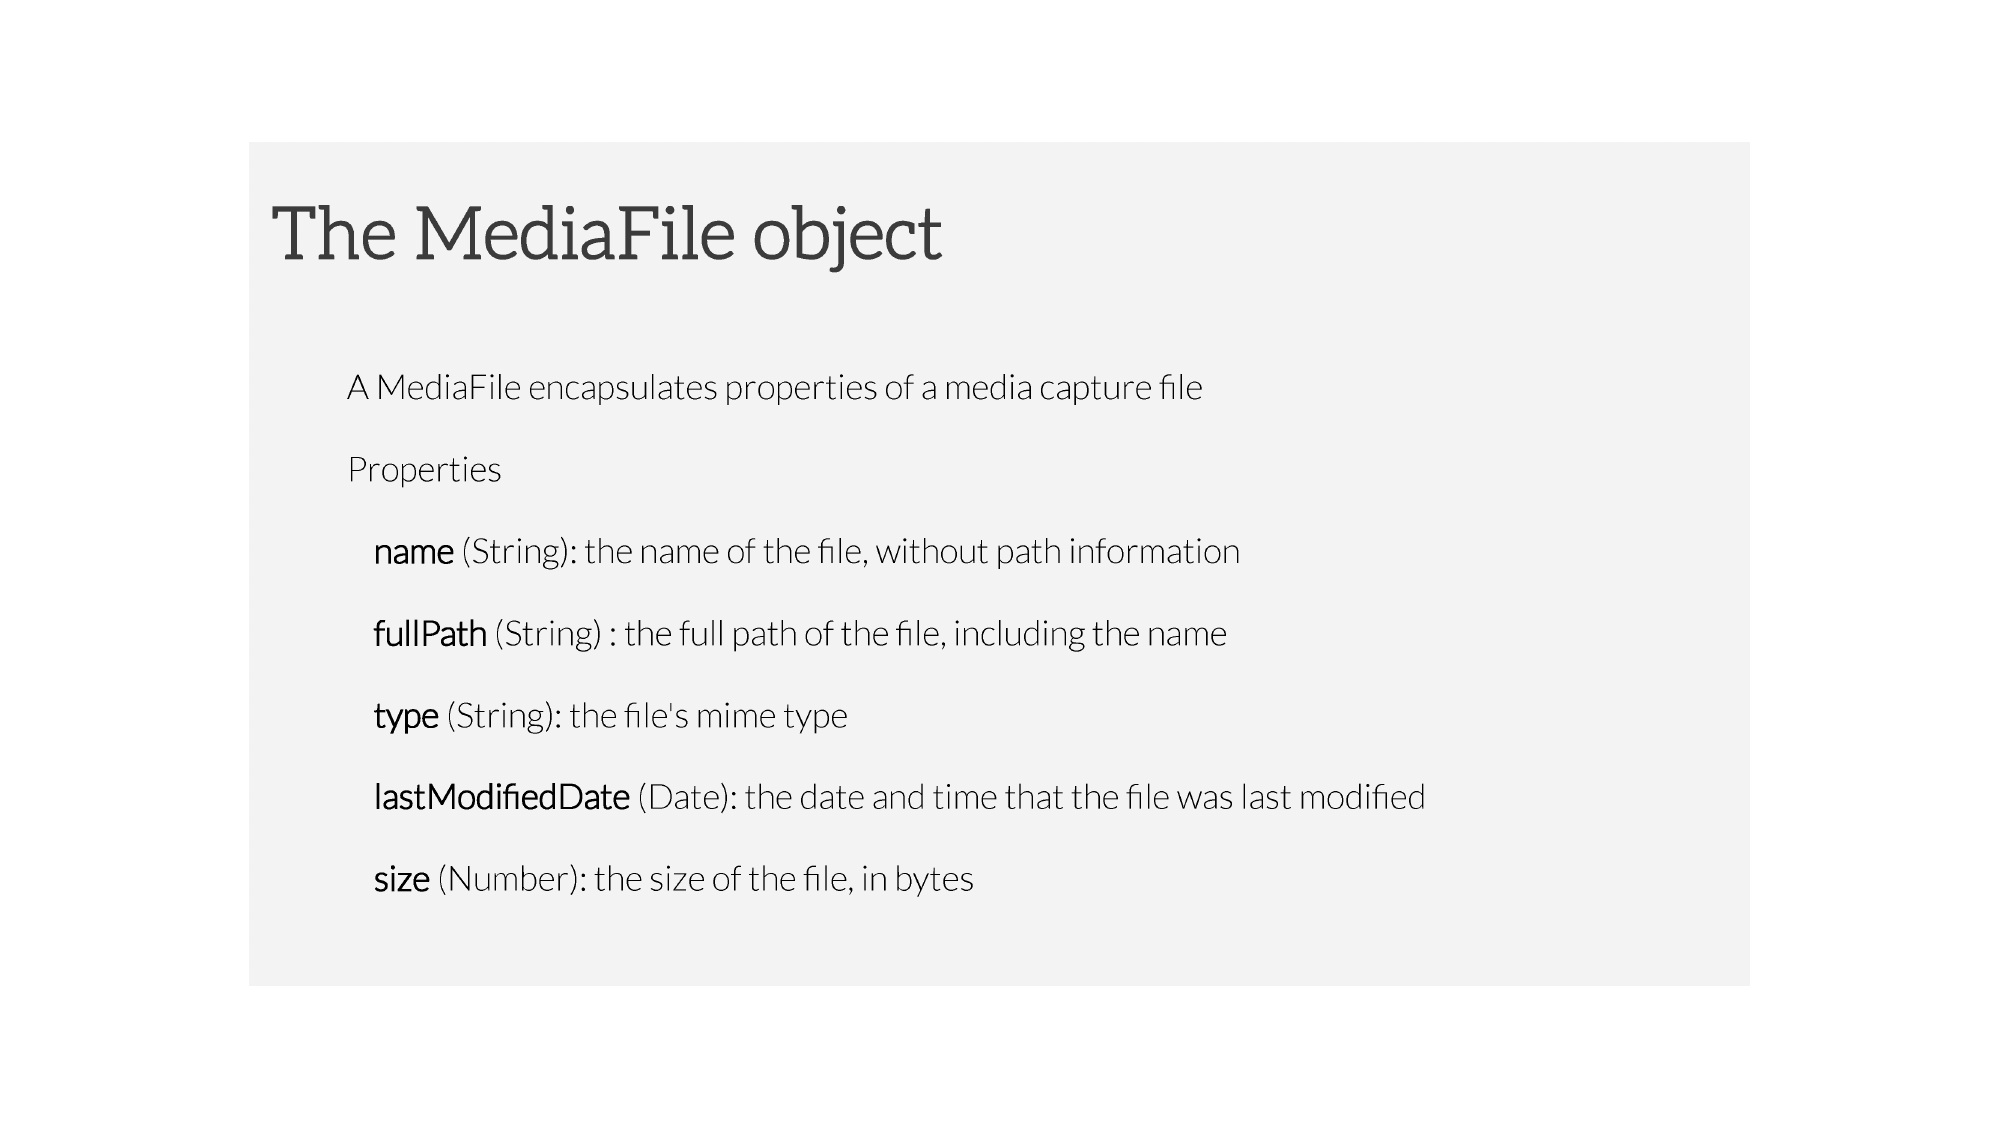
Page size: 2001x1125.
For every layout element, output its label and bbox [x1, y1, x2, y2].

picture [249, 142, 1750, 986]
